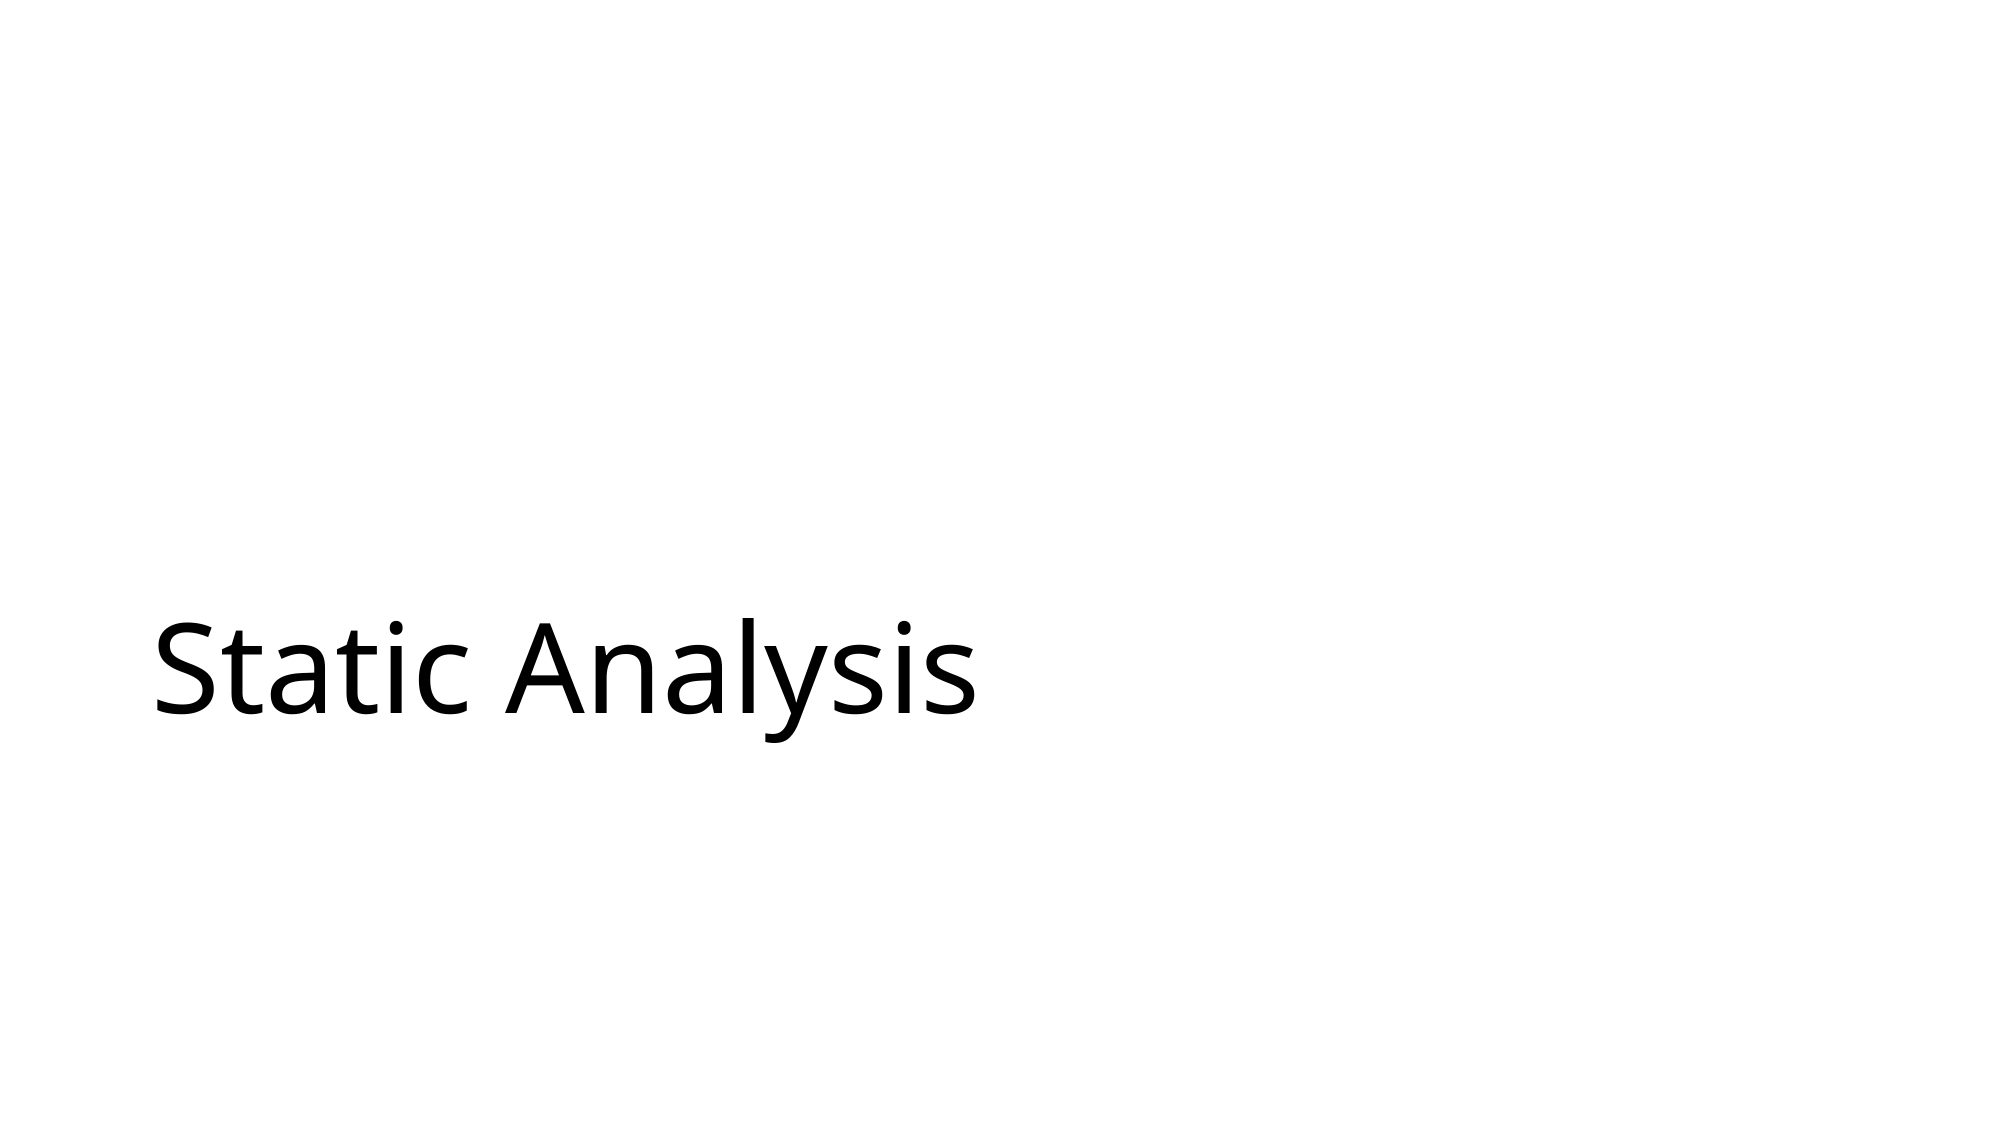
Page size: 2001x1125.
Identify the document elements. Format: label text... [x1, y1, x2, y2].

title Static Analysis [136, 280, 1862, 749]
